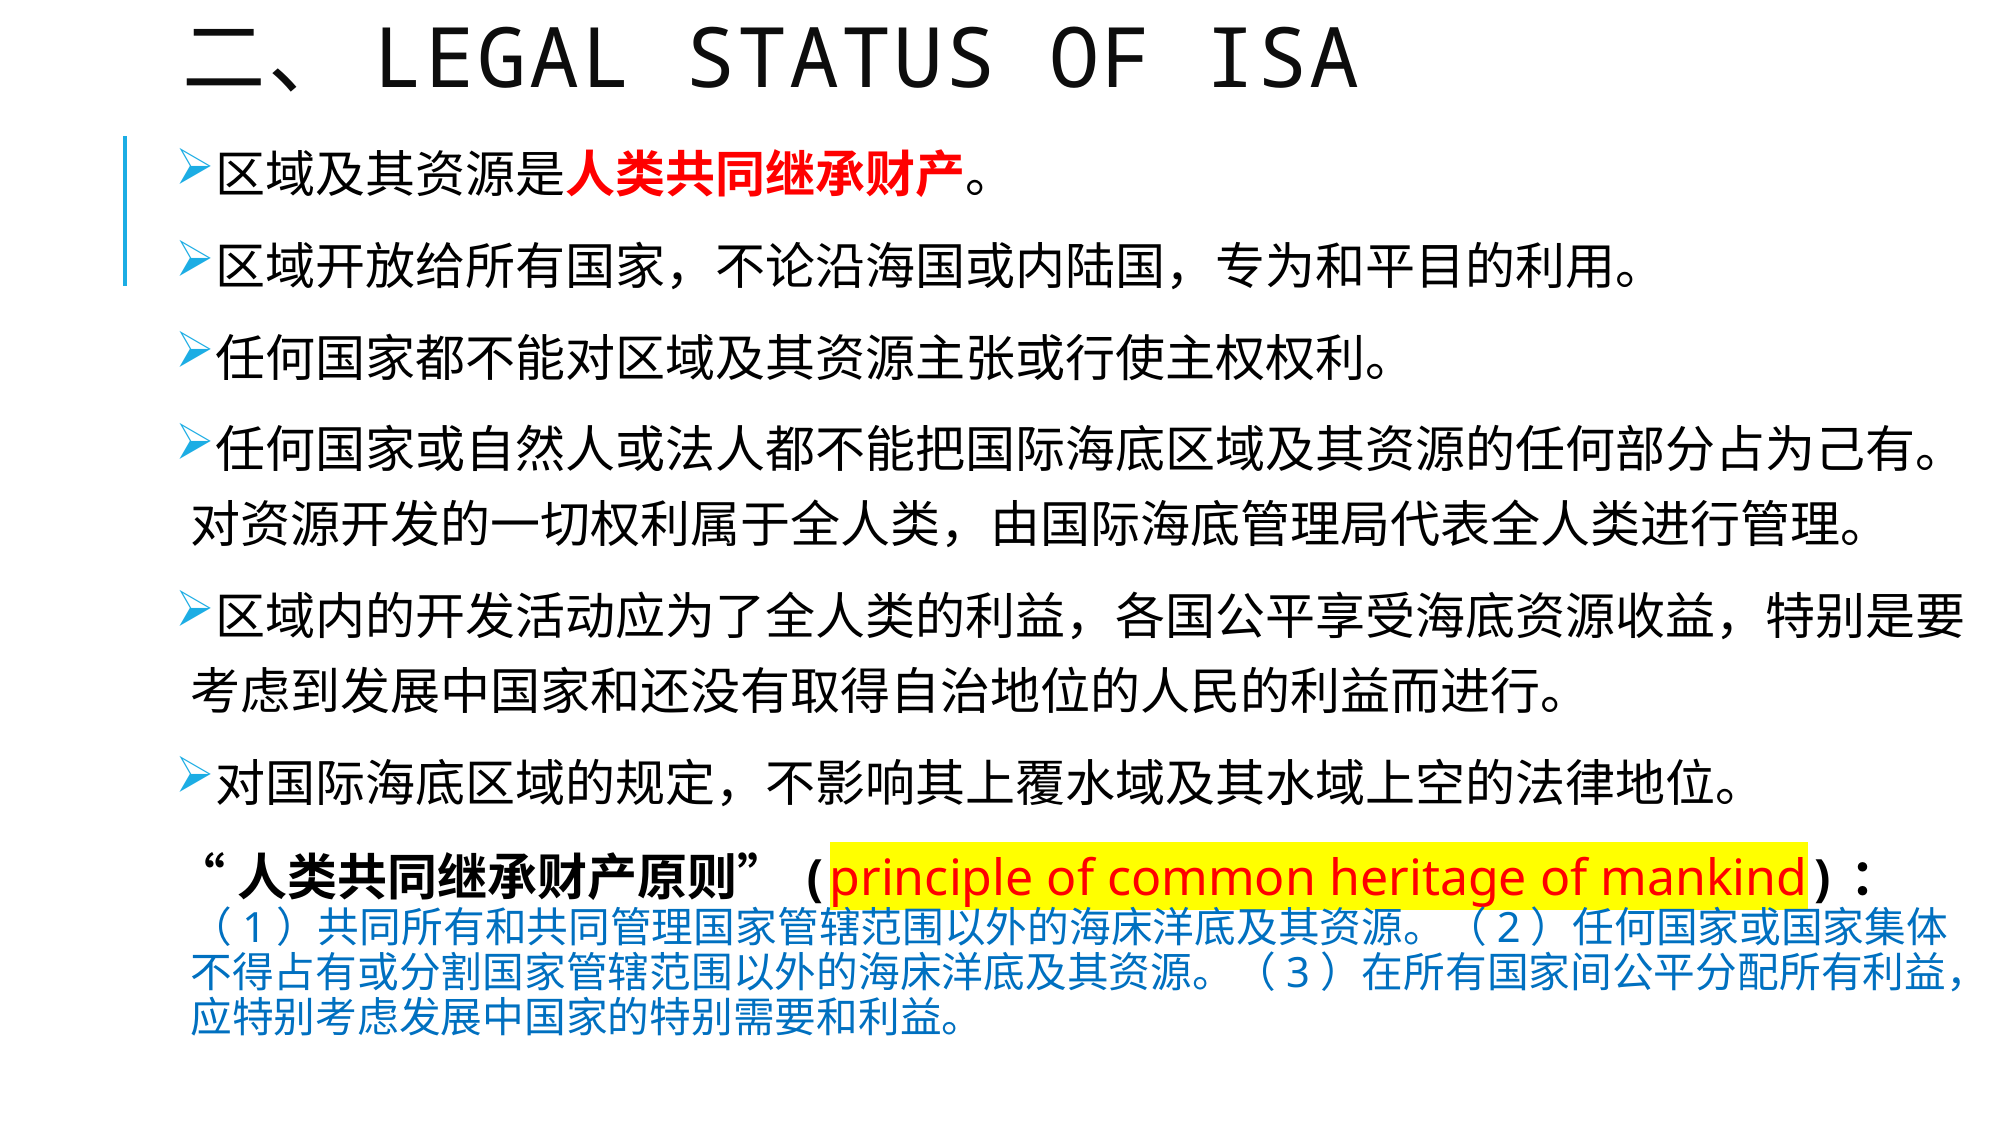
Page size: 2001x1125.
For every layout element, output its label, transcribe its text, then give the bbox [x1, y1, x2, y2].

title 二、Legal Status of ISA [168, 0, 1763, 120]
list 区域及其资源是人类共同继承财产。 区域开放给所有国家，不论沿海国或内陆国，专为和平目的利用。 任何国家都不能对区域及其资源主张或行使主权权利。 任何国家或自然人或法人都不能把国际海底区域及其资源的任何部分占为己有。对资源开发的一切权利属于全人类，由国际海底管理局代表全人类进行管理。 区域内的开发活动应为了全人类的利益，各国公平享受海底资源收益，特别是要考虑到发展中国家和还没有取得自治地位的人民的利益而进行。 对国际海底区域的规定，不影响其上覆水域及其水域上空的法律地位。 “人类共同继承财产原则”(principle of common heritage of mankind)：（1）共同所有和共同管理国家管辖范围以外的海床洋底及其资源。（2）任何国家或国家集体不得占有或分割国家管辖范围以外的海床洋底及其资源。（3）在所有国家间公平分配所有利益，应特别考虑发展中国家的特别需要和利益。 [168, 120, 1984, 1107]
